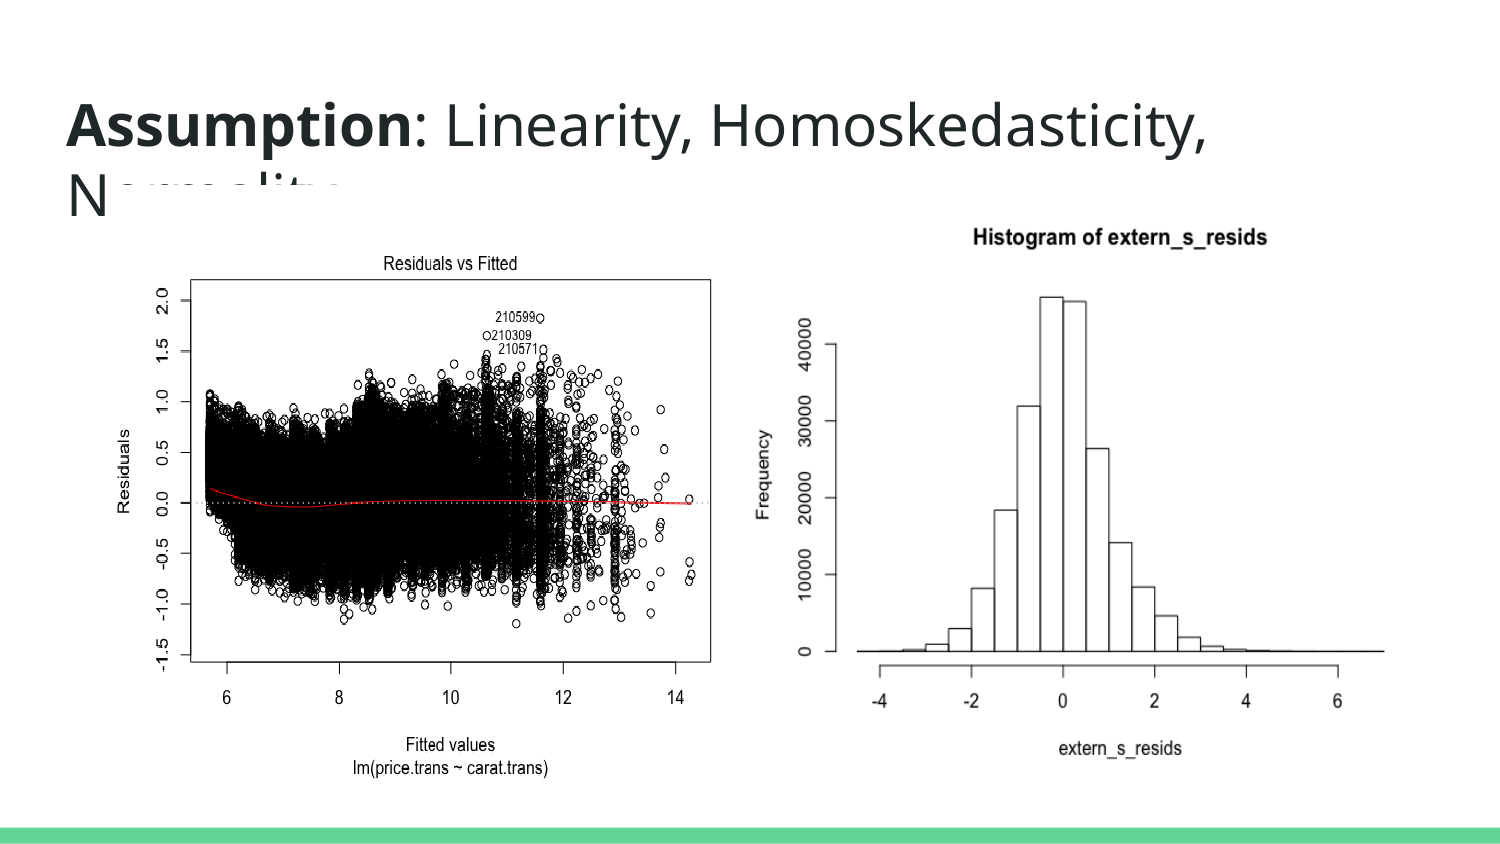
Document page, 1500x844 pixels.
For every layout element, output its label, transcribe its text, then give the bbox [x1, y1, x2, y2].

title Assumption: Linearity, Homoskedasticity, Normality [51, 72, 1449, 167]
picture [112, 185, 1450, 784]
